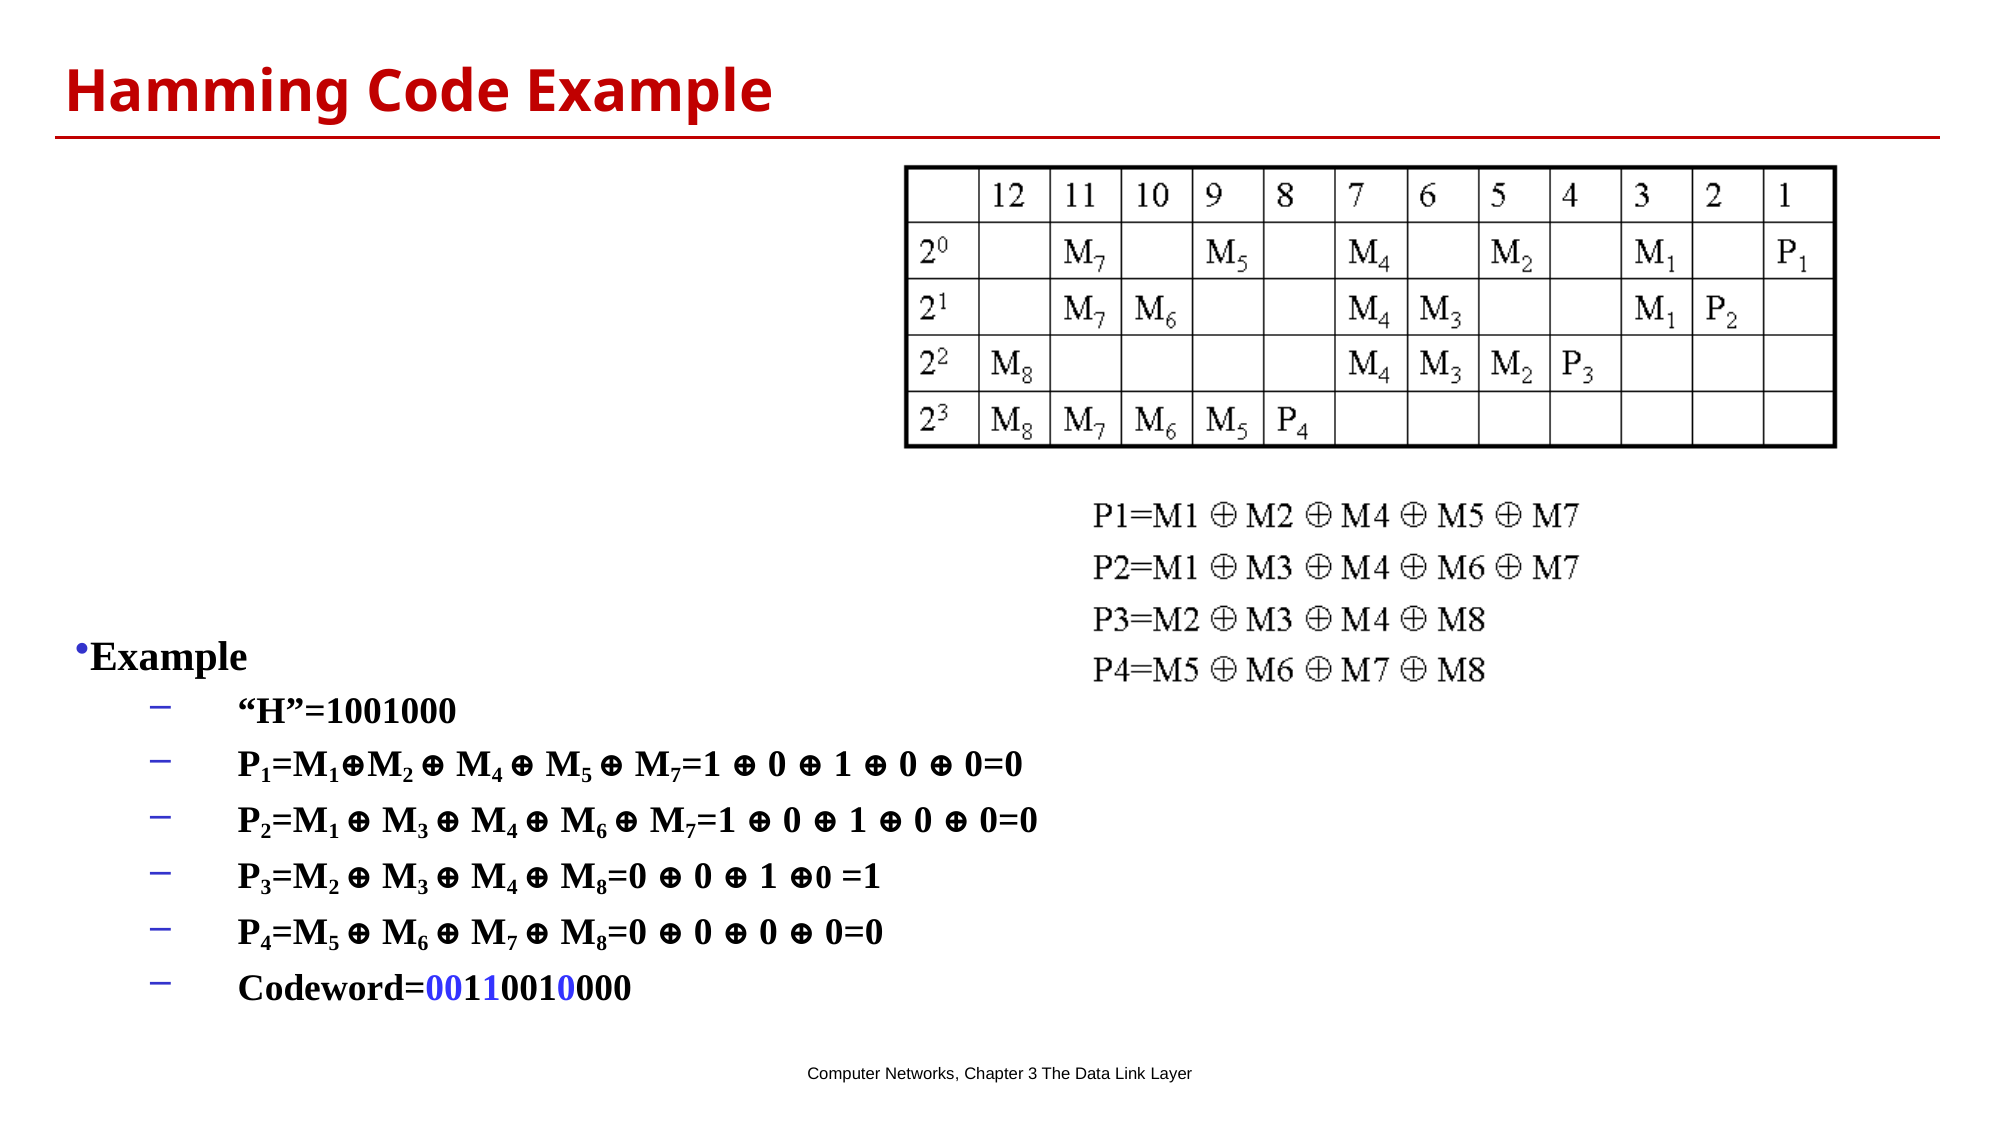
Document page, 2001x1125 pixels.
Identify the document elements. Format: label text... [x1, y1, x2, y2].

footer Computer Networks, Chapter 3 The Data Link Layer [662, 1042, 1338, 1103]
text_box Hamming Code Example [49, 45, 1972, 130]
picture [888, 155, 1867, 695]
text_box Example “H”=1001000 P1=M1⊕M2 ⊕ M4 ⊕ M5 ⊕ M7=1 ⊕ 0 ⊕ 1 ⊕ 0 ⊕ 0=0 P2=M1 ⊕ M3 ⊕ M4 ⊕ M6 ⊕ M7=1 ⊕ 0 ⊕ 1 ⊕ 0 ⊕ 0=0 P3=M2 ⊕ M3 ⊕ M4 ⊕ M8=0 ⊕ 0 ⊕ 1 ⊕0 =1 P4=M5 ⊕ M6 ⊕ M7 ⊕ M8=0 ⊕ 0 ⊕ 0 ⊕ 0=0 Codeword=00110010000 [60, 621, 1288, 1080]
